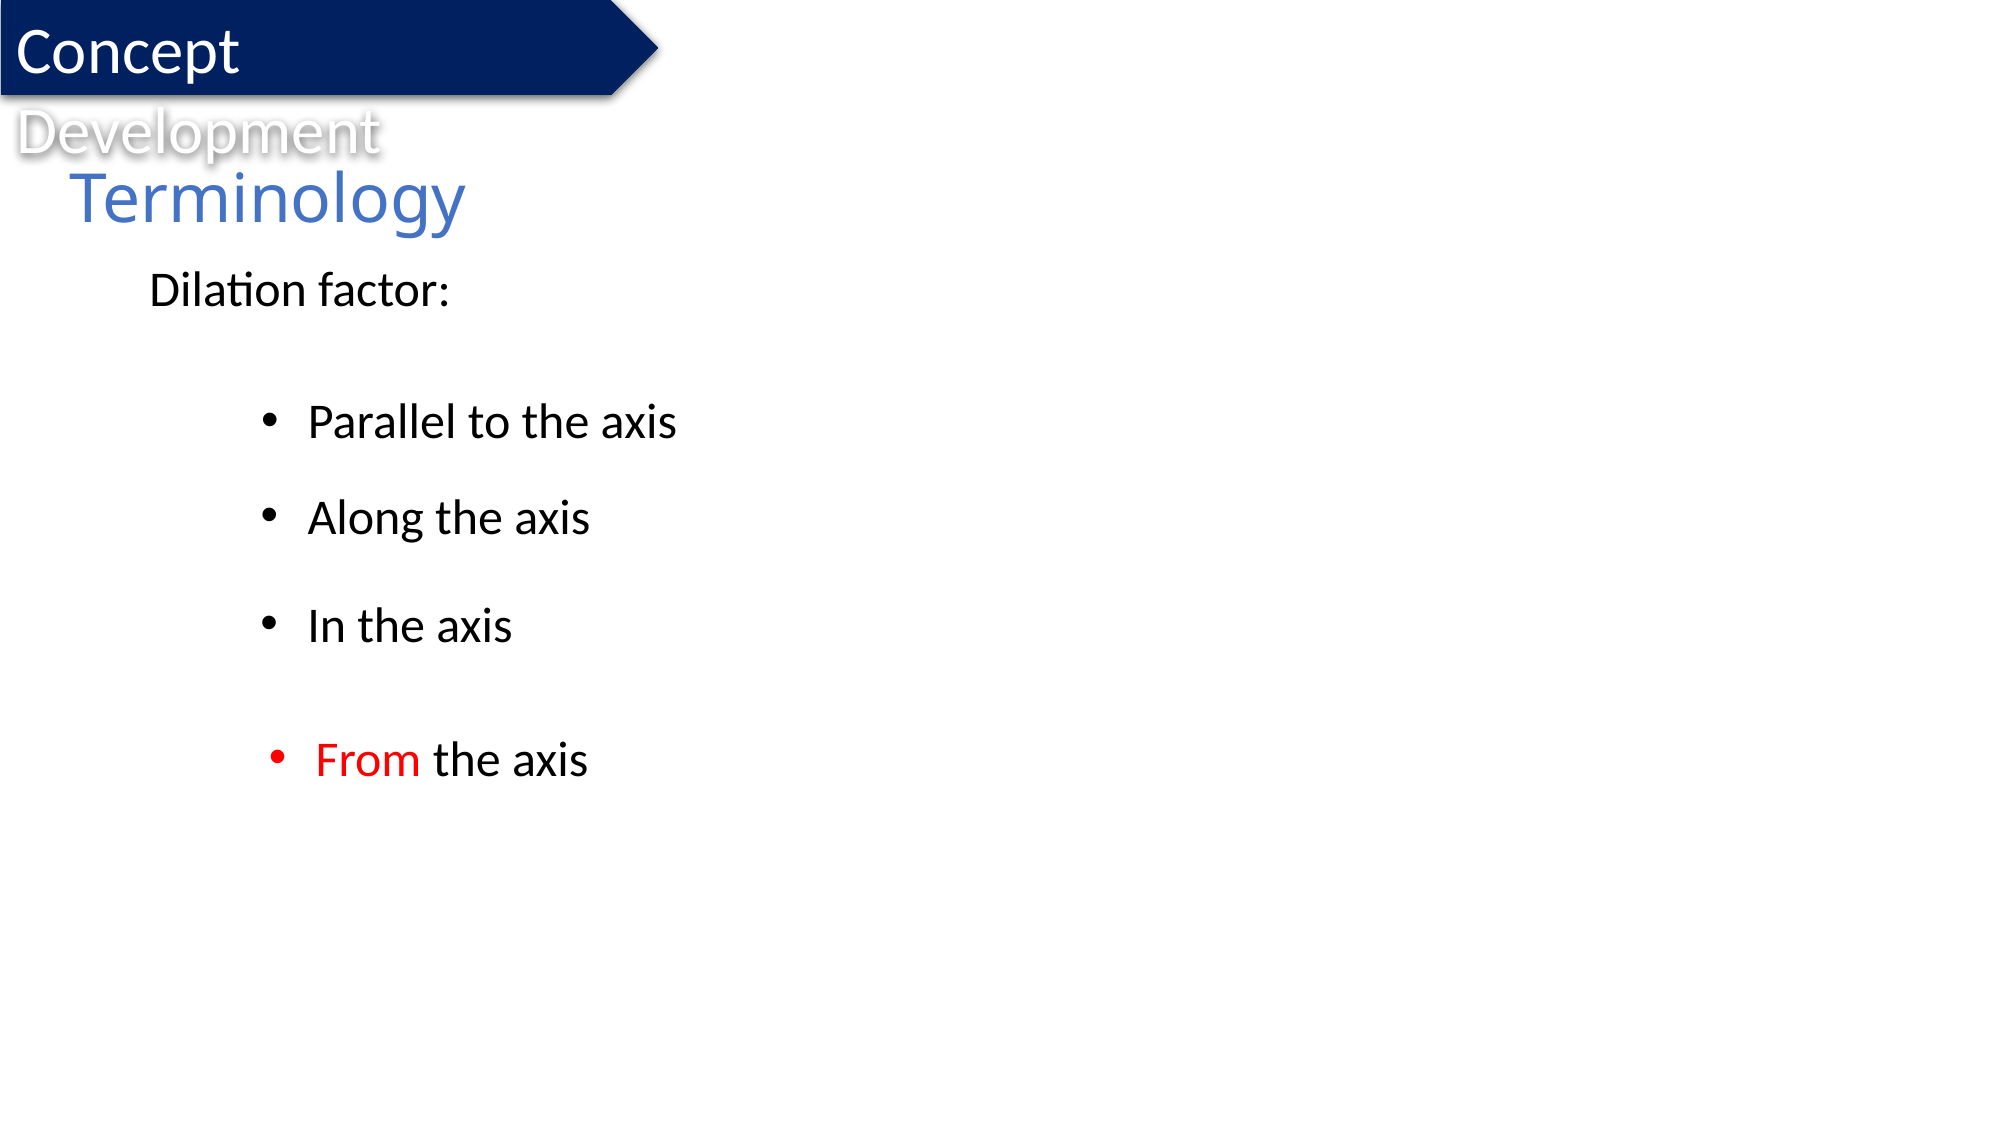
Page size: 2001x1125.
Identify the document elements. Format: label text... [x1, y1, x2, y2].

text_box Concept Development [1, 0, 658, 95]
